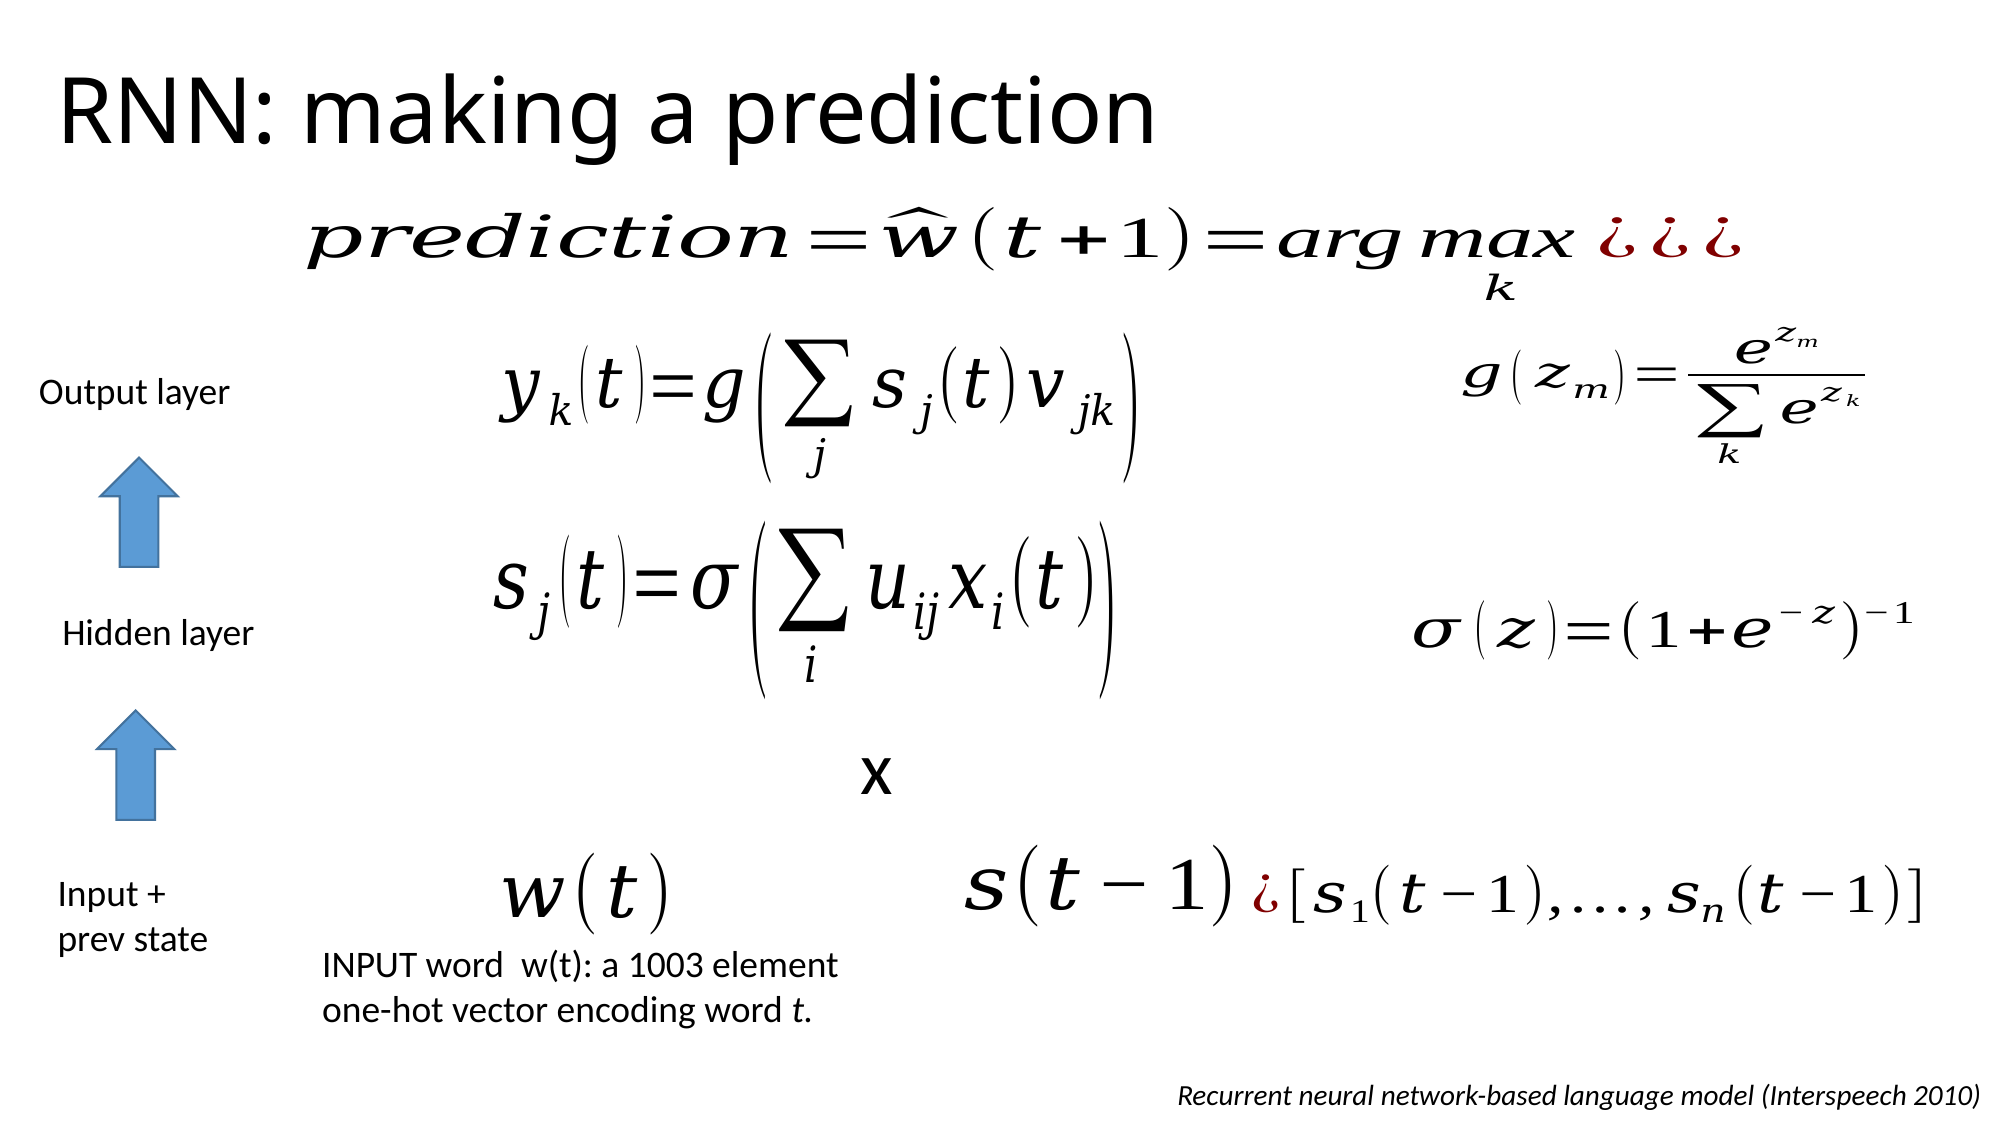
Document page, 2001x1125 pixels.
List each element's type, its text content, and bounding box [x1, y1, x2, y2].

text_box Input + prev state [42, 861, 224, 967]
text_box Hidden layer [47, 600, 270, 661]
title RNN: making a prediction [41, 5, 1905, 223]
text_box Recurrent neural network-based language model (Interspeech 2010) [1087, 1068, 2000, 1119]
text_box [97, 456, 181, 568]
text_box INPUT word w(t): a 1003 element one-hot vector encoding word t. [307, 932, 863, 1038]
text_box Output layer [24, 359, 254, 420]
text_box [94, 708, 177, 821]
